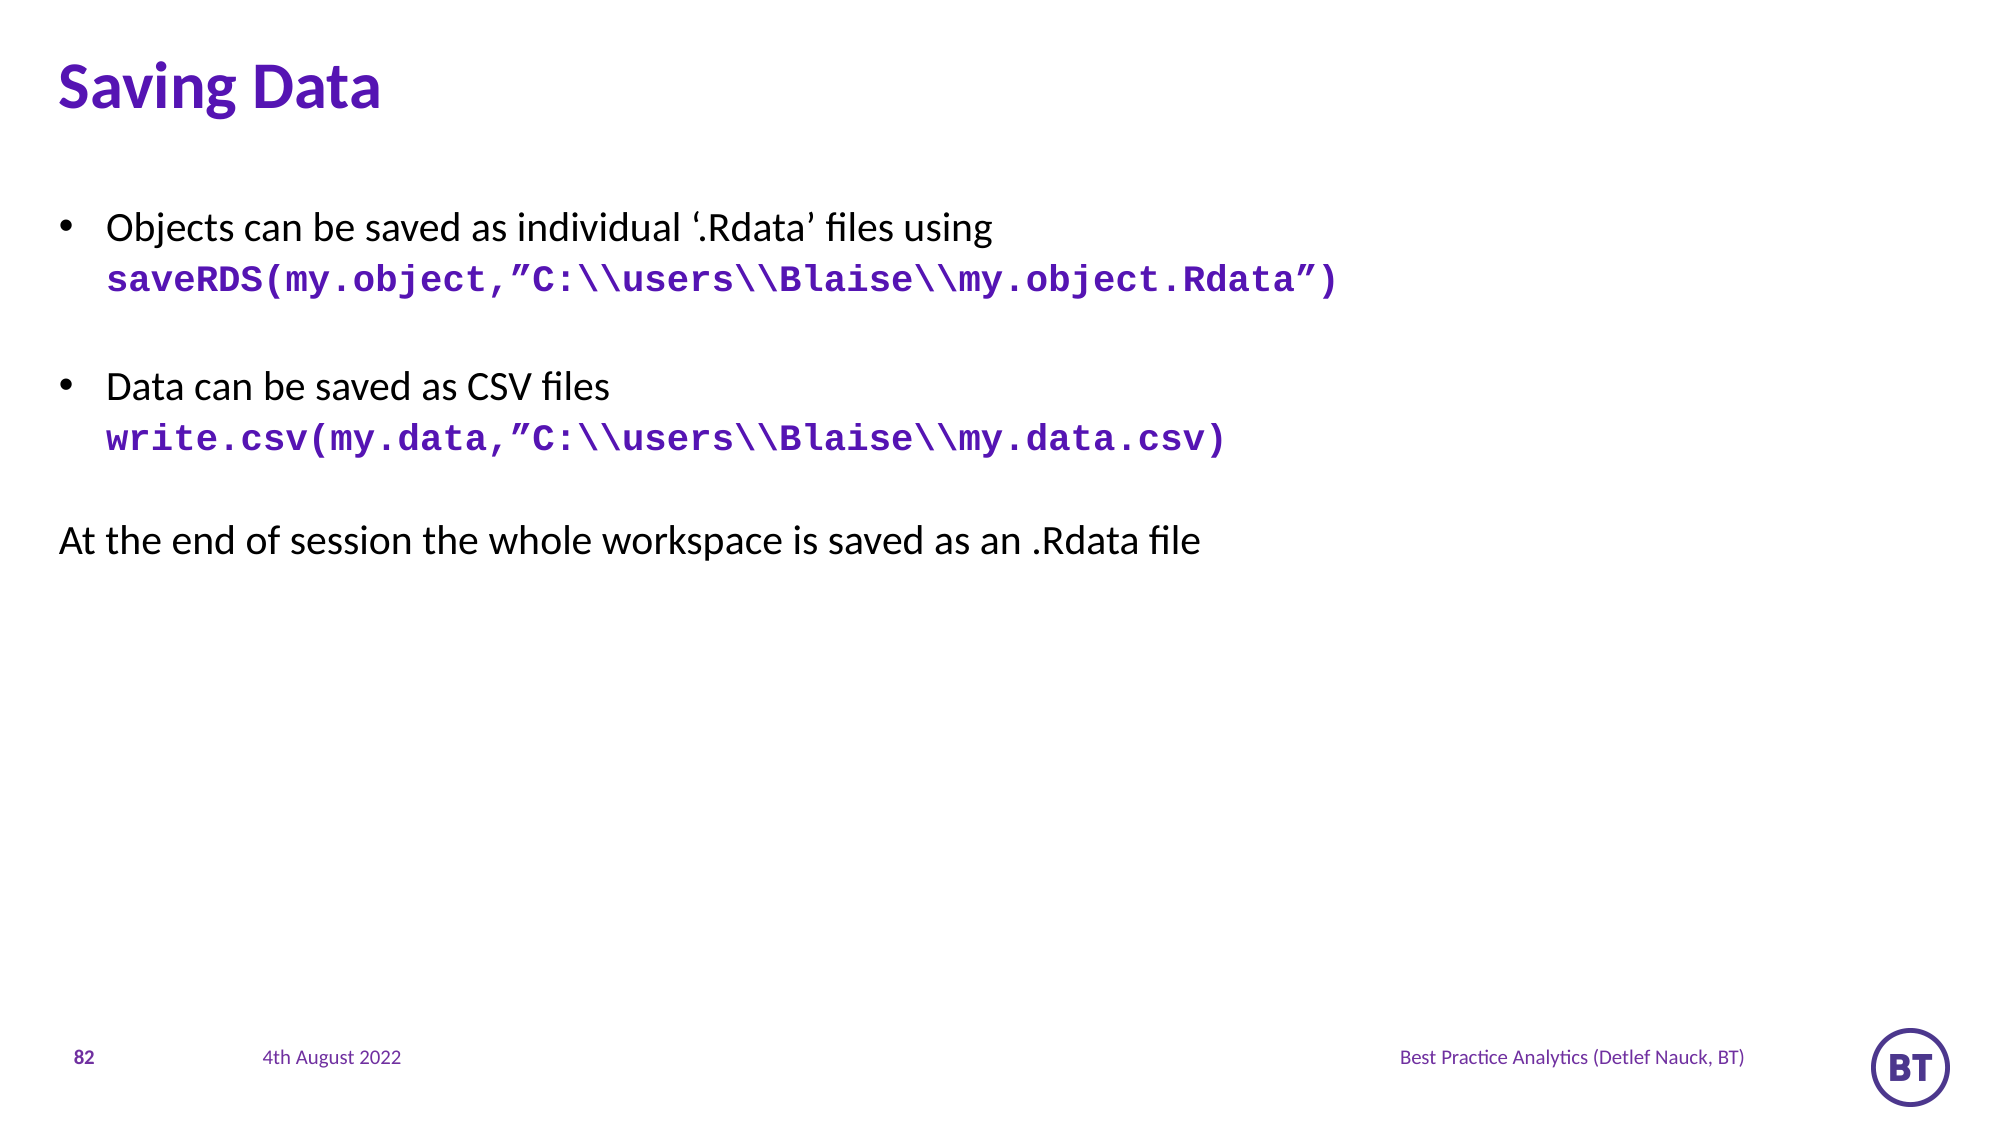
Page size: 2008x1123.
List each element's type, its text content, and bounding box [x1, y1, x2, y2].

slide_number 82 [59, 1036, 119, 1080]
title Saving Data [59, 42, 1950, 173]
footer Best Practice Analytics (Detlef Nauck, BT) [602, 1036, 1760, 1080]
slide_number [247, 1036, 555, 1080]
picture [1871, 1028, 1950, 1107]
list Objects can be saved as individual ‘.Rdata’ files using saveRDS(my.object,”C:\\users\\Blaise\\my.object.Rdata”) Data can be saved as CSV files write.csv(my.data,”C:\\users\\Blaise\\my.data.csv) At the end of session the whole workspace is saved as an .Rdata file [59, 194, 1950, 999]
